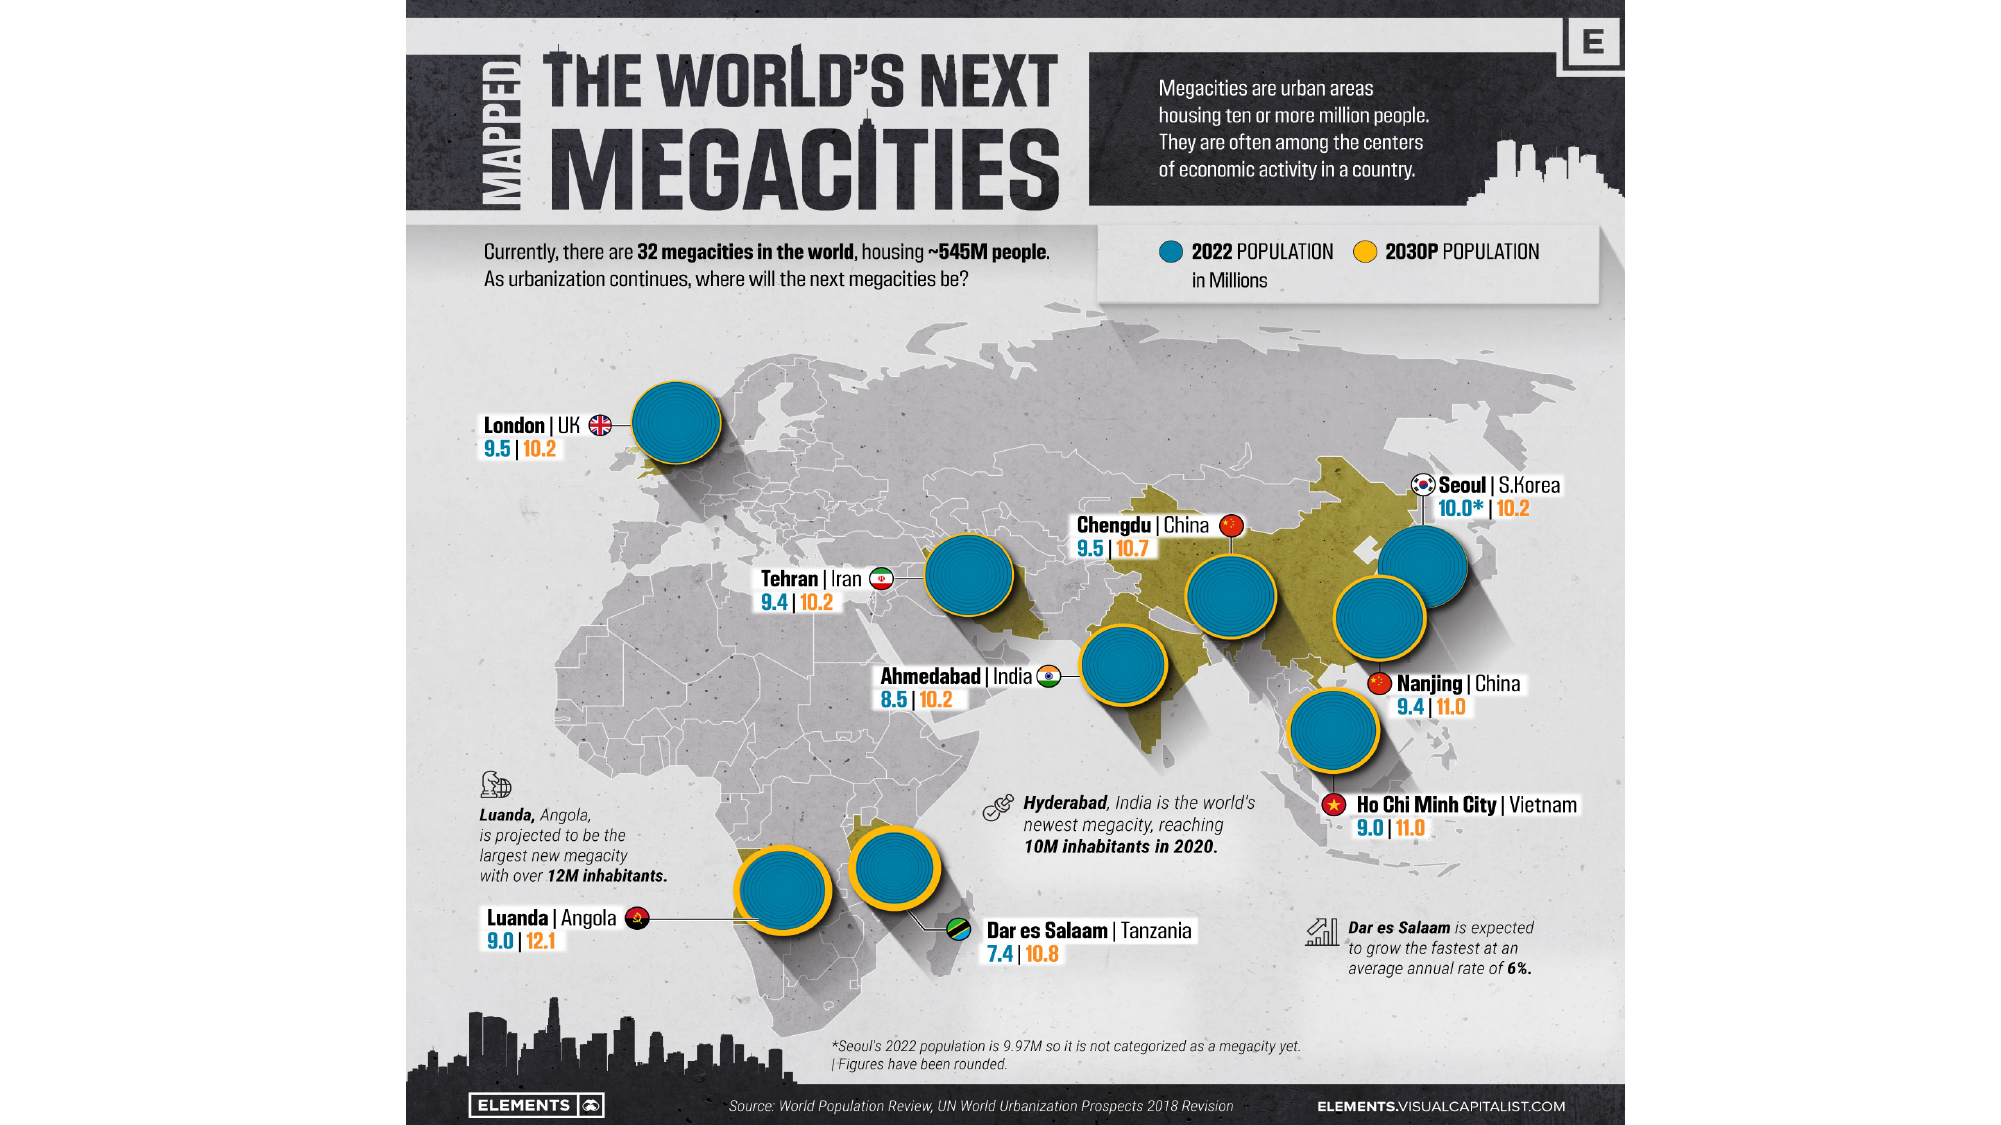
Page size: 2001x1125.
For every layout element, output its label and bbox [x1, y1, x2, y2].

picture [406, 0, 1625, 1125]
